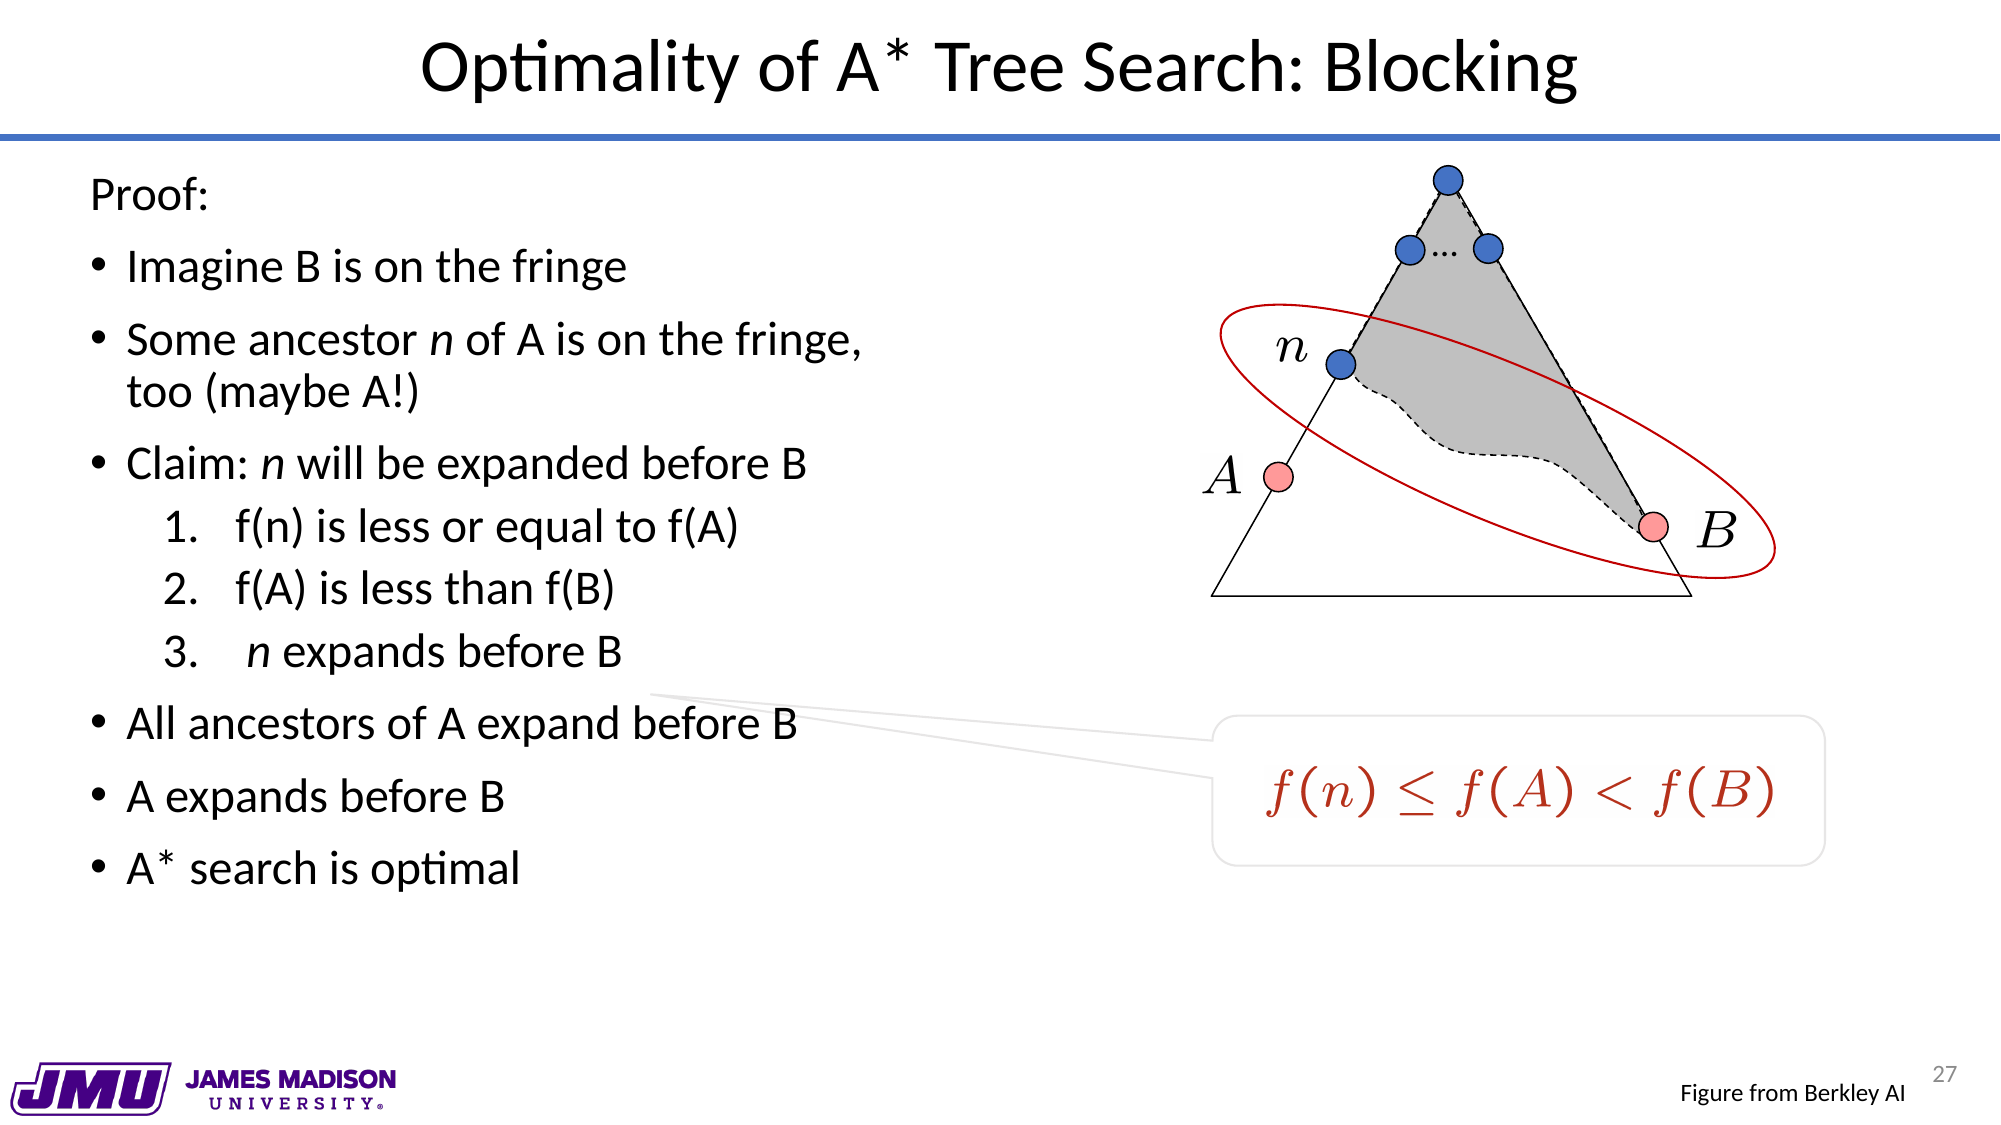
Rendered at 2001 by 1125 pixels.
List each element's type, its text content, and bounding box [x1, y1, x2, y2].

text_box [1473, 233, 1504, 264]
text_box [1395, 235, 1416, 265]
title Optimality of A* Tree Search: Blocking [0, 0, 2000, 134]
text_box [1211, 429, 1692, 597]
text_box Figure from Berkley AI [1623, 1072, 1922, 1114]
picture [1199, 453, 1243, 496]
picture [1276, 337, 1308, 364]
text_box [888, 712, 1827, 867]
text_box [1433, 165, 1463, 196]
picture [1695, 510, 1738, 550]
text_box [1263, 462, 1294, 492]
slide_number 27 [1870, 1042, 1973, 1103]
picture [1264, 765, 1775, 819]
picture [0, 1042, 410, 1125]
text_box [1219, 303, 1776, 580]
text_box … [1416, 211, 1462, 271]
list Proof: Imagine B is on the fringe Some ancestor n of A is on the fringe, too (maybe A!) Claim: n will be expanded before B f(n) is less or equal to f(A) f(A) is less than f(B) n expands before B All ancestors of A expand before B A expands before B A* search is optimal [75, 160, 888, 904]
text_box [1371, 192, 1571, 387]
